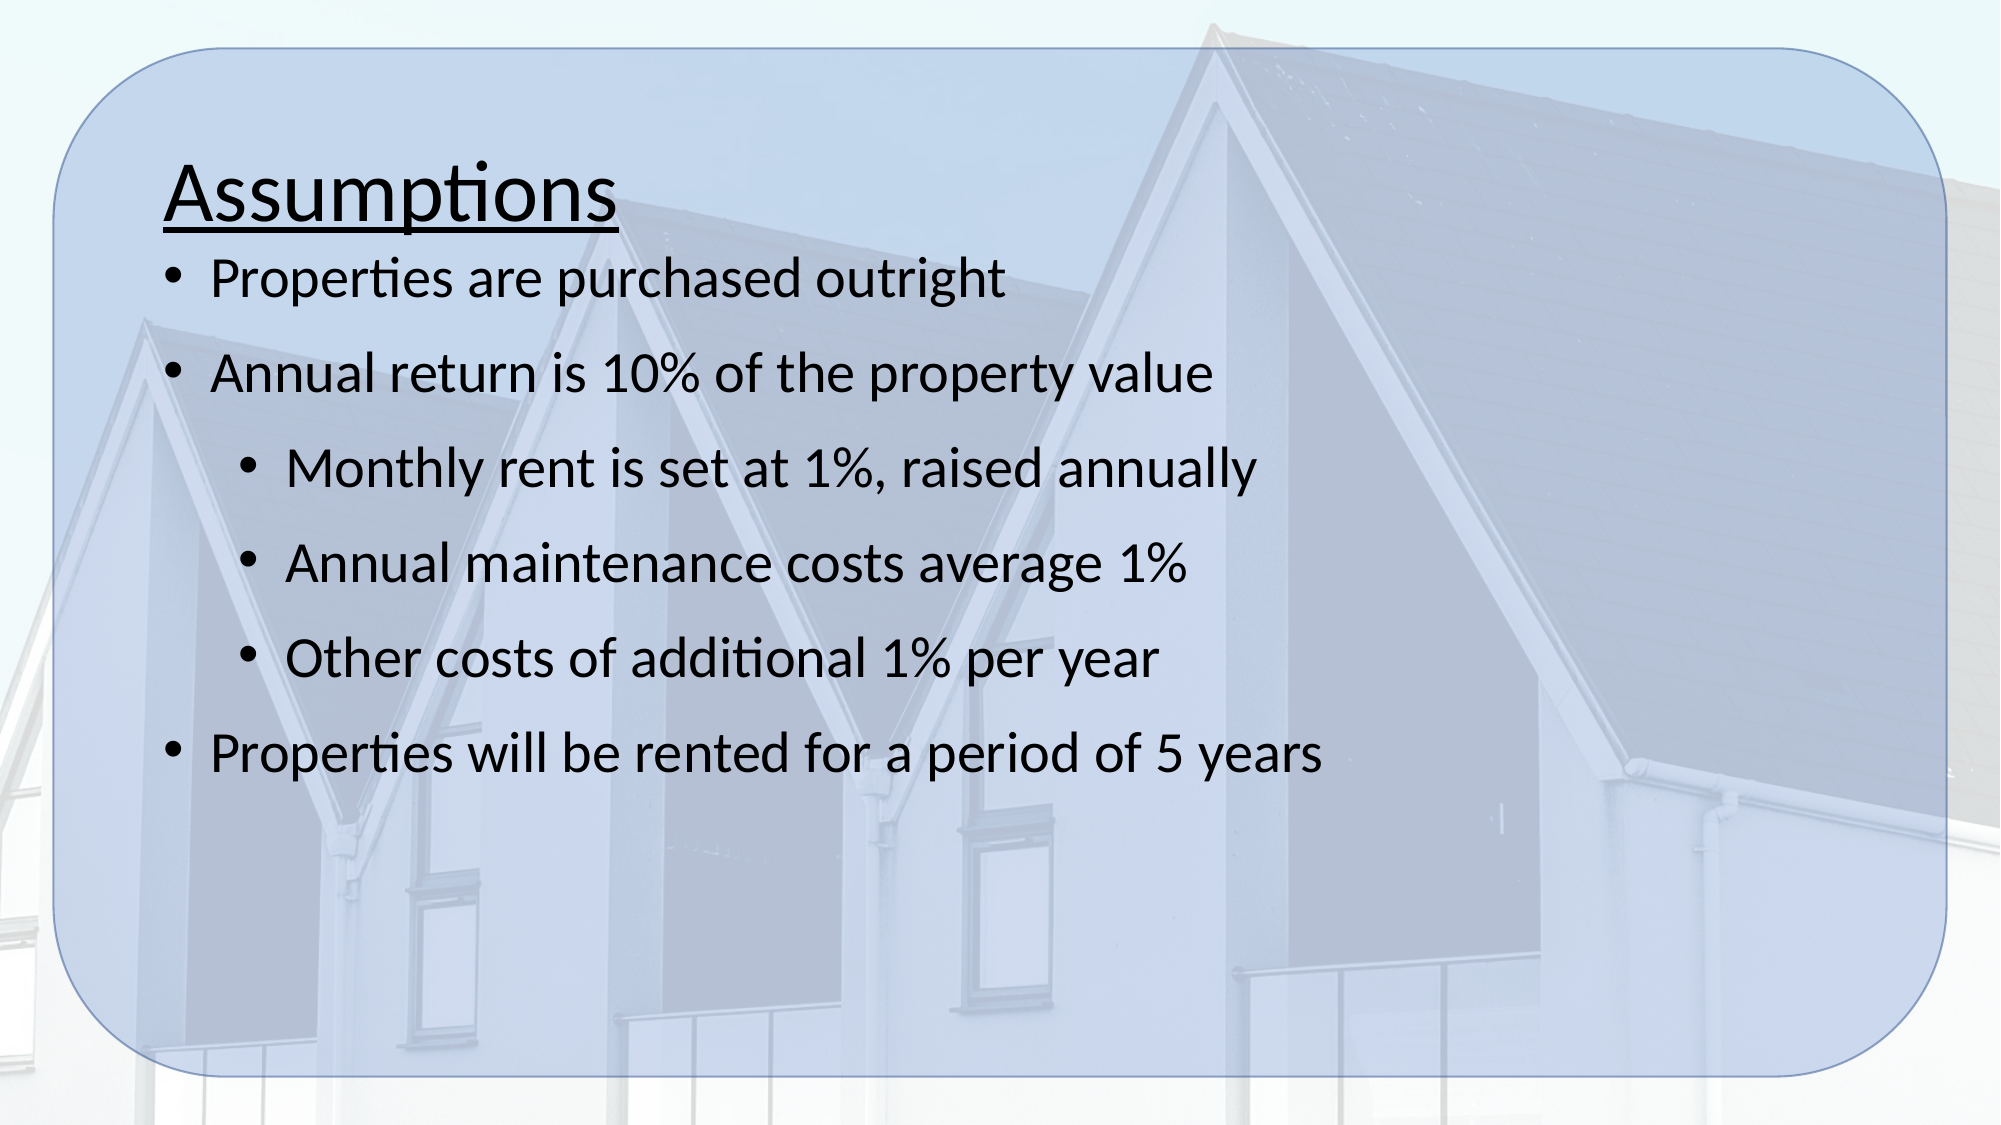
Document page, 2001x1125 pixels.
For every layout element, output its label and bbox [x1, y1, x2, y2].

list [0, 0, 2000, 1125]
